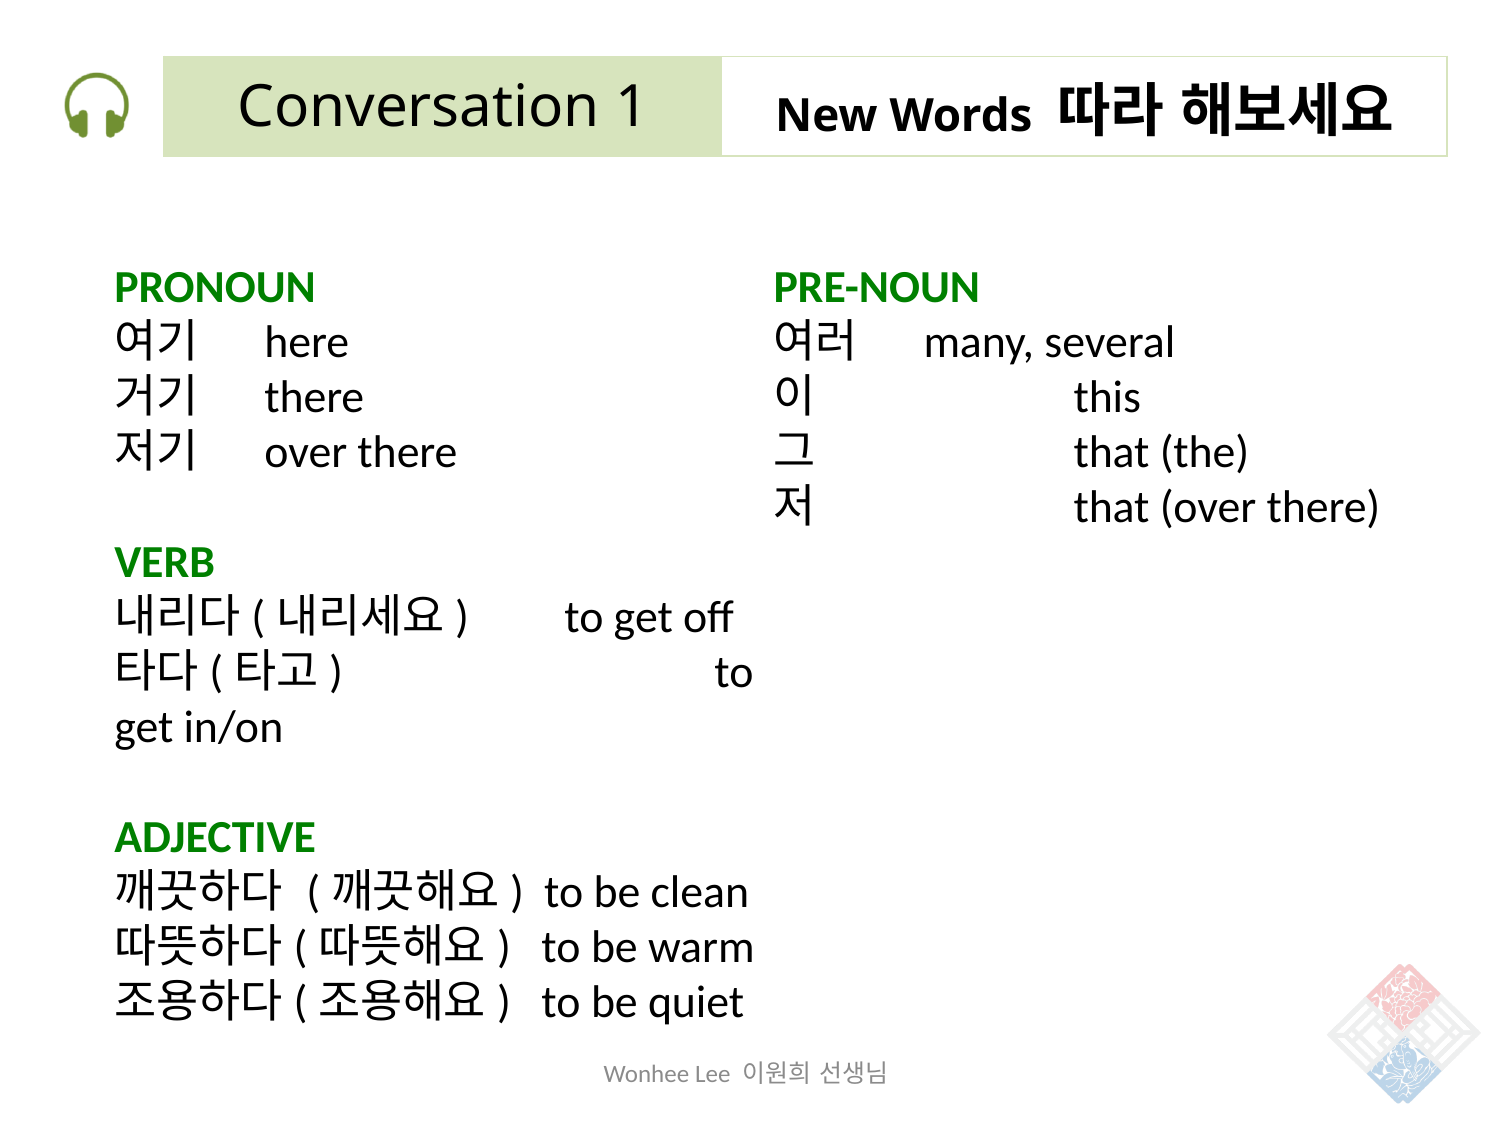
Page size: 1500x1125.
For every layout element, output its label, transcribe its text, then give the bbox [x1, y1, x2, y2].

text_box PRONOUN 여기 here 거기 there 저기 over there VERB 내리다(내리세요) to get off 타다(타고) to get in/on ADJECTIVE 깨끗하다 (깨끗해요) to be clean 따뜻하다(따뜻해요) to be warm 조용하다(조용해요) to be quiet PRE-NOUN 여러 many, several 이 this 그 that (the) 저 that (over there) [99, 249, 1448, 1125]
picture [53, 66, 141, 142]
footer Wonhee Lee 이원희 선생님 [512, 1042, 988, 1103]
table_header Conversation 1 [165, 57, 722, 155]
table_header New Words 따라 해보세요 [722, 57, 1446, 155]
